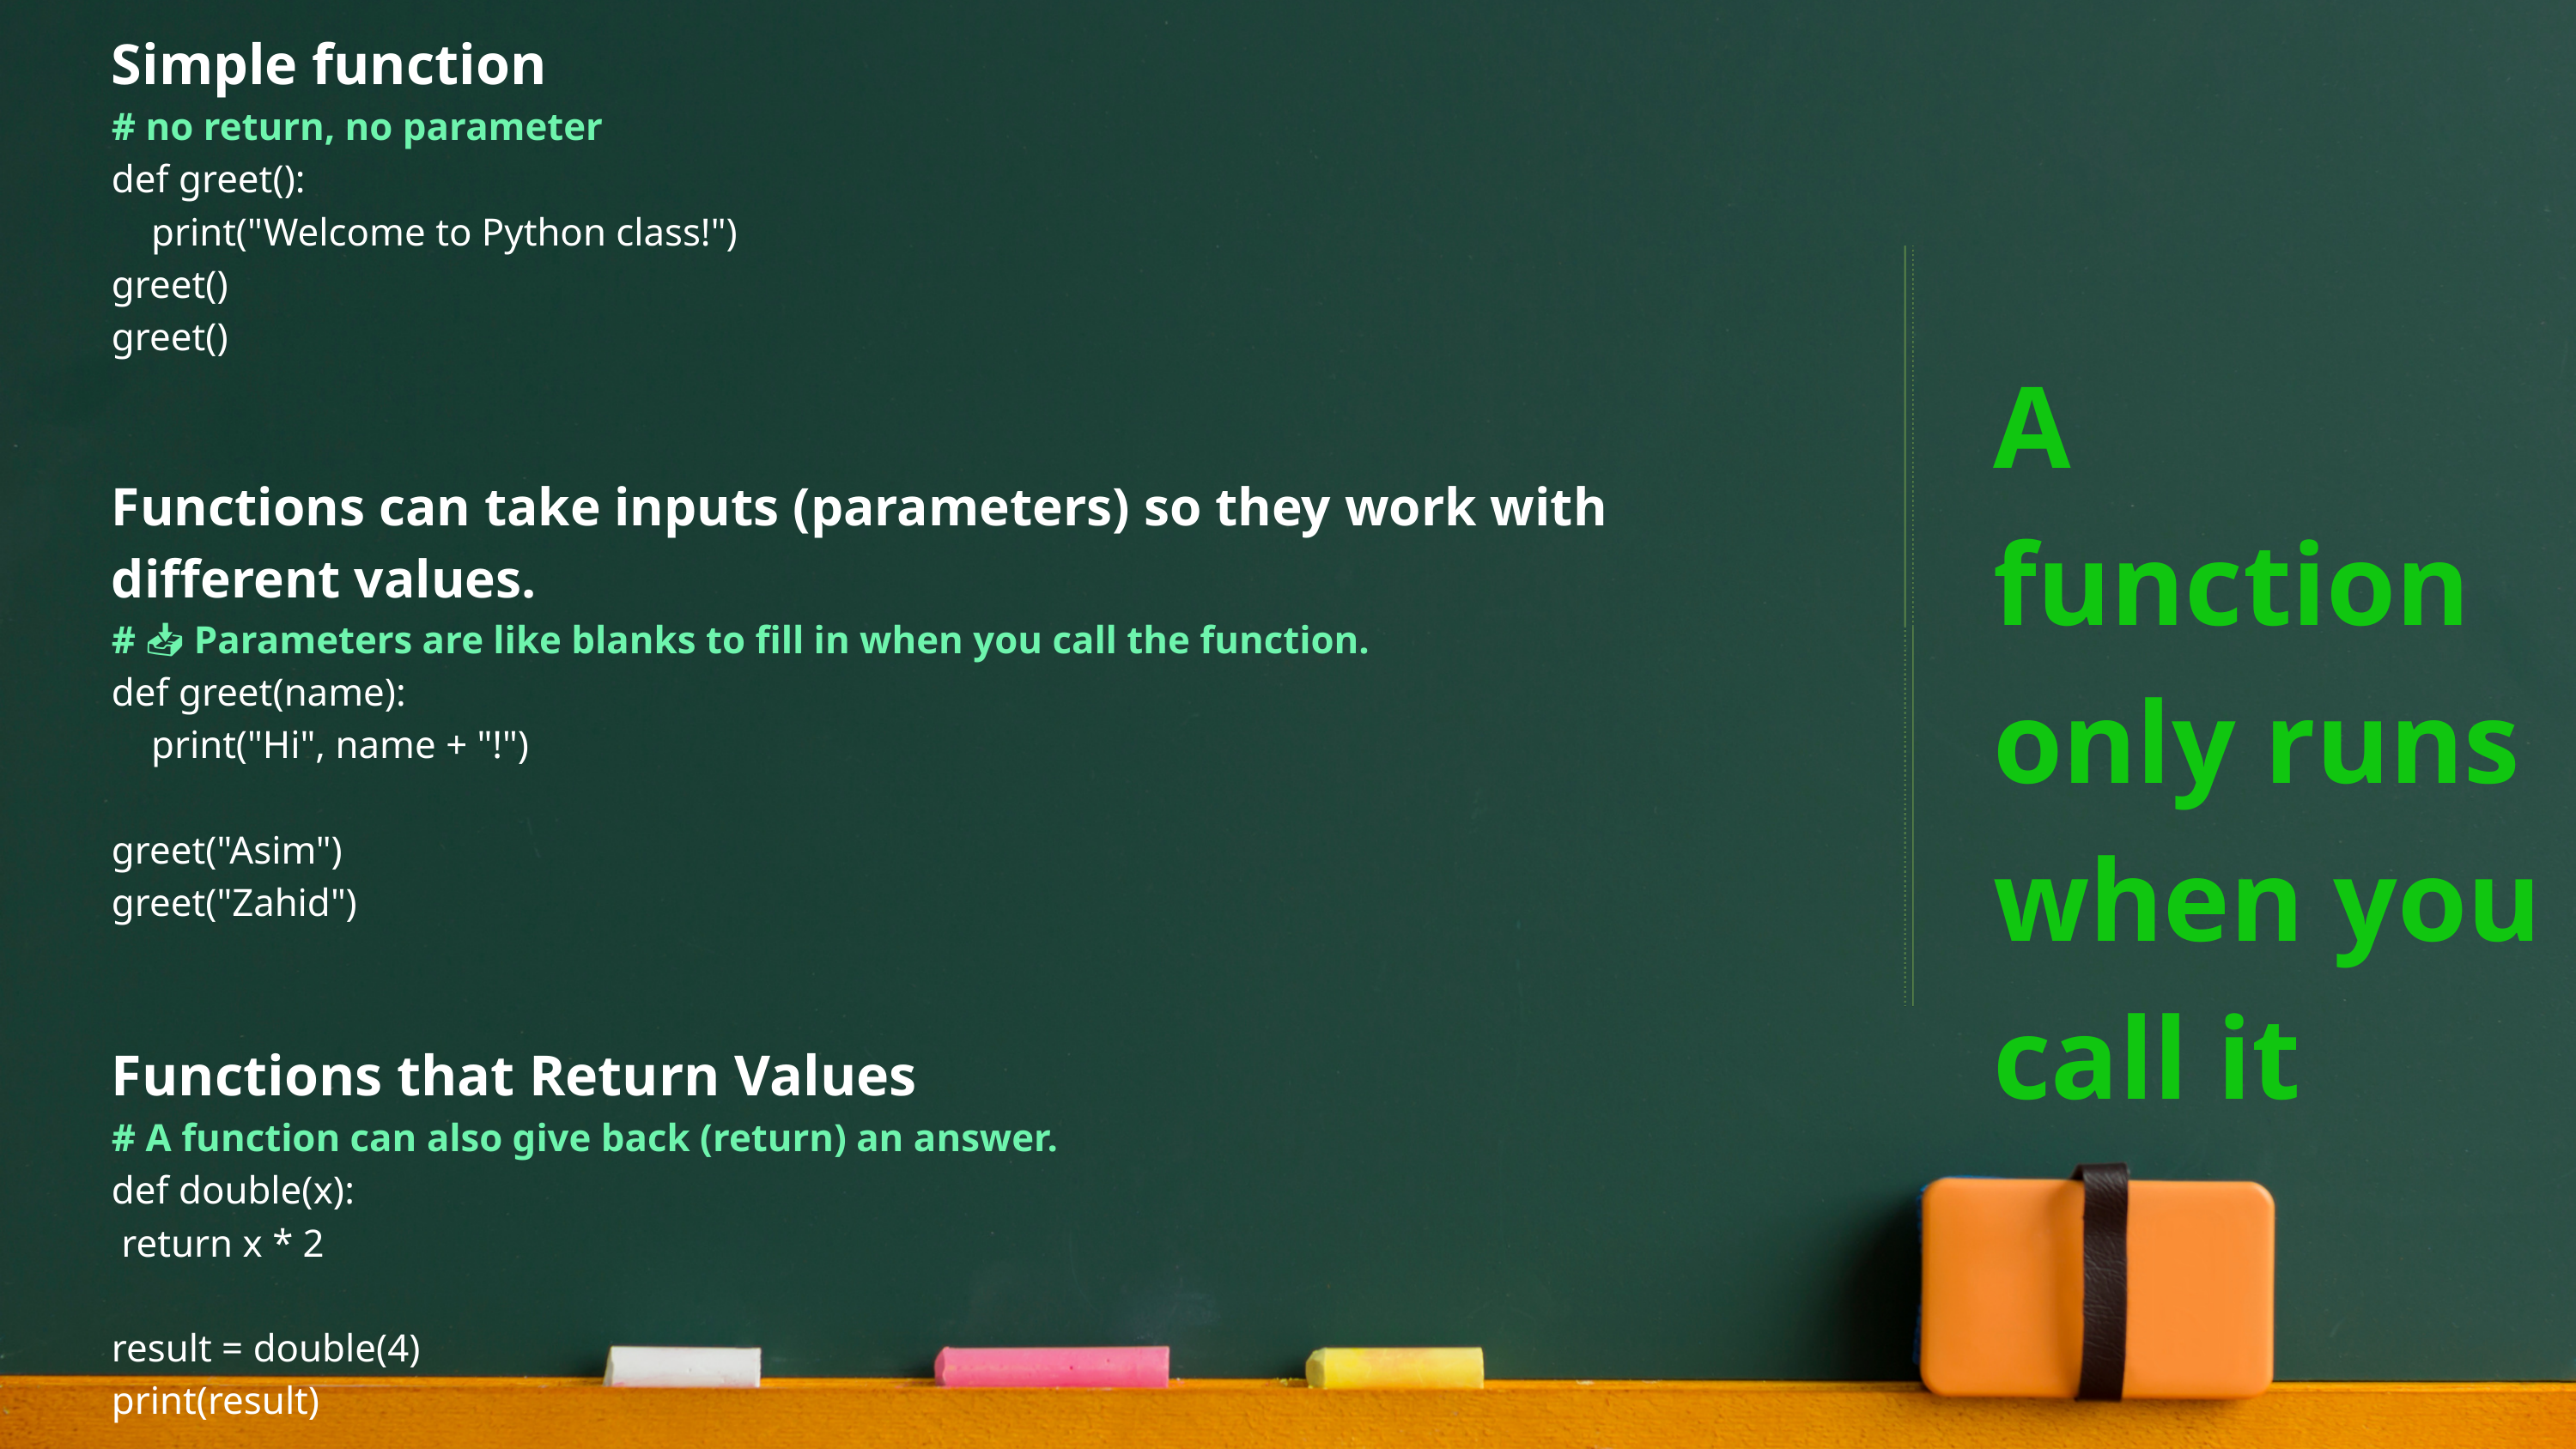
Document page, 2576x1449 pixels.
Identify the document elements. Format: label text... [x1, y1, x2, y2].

text_box Simple function # no return, no parameter def greet(): print("Welcome to Python class!") greet() greet() Functions can take inputs (parameters) so they work with different values. # 📥 Parameters are like blanks to fill in when you call the function. def greet(name): print("Hi", name + "!") greet("Asim") greet("Zahid") Functions that Return Values # A function can also give back (return) an answer. def double(x): return x * 2 result = double(4) print(result) [111, 17, 1851, 1422]
text_box [0, 0, 2576, 1449]
text_box A function only runs when you call it [1993, 332, 2543, 1122]
text_box [1904, 244, 1914, 1008]
